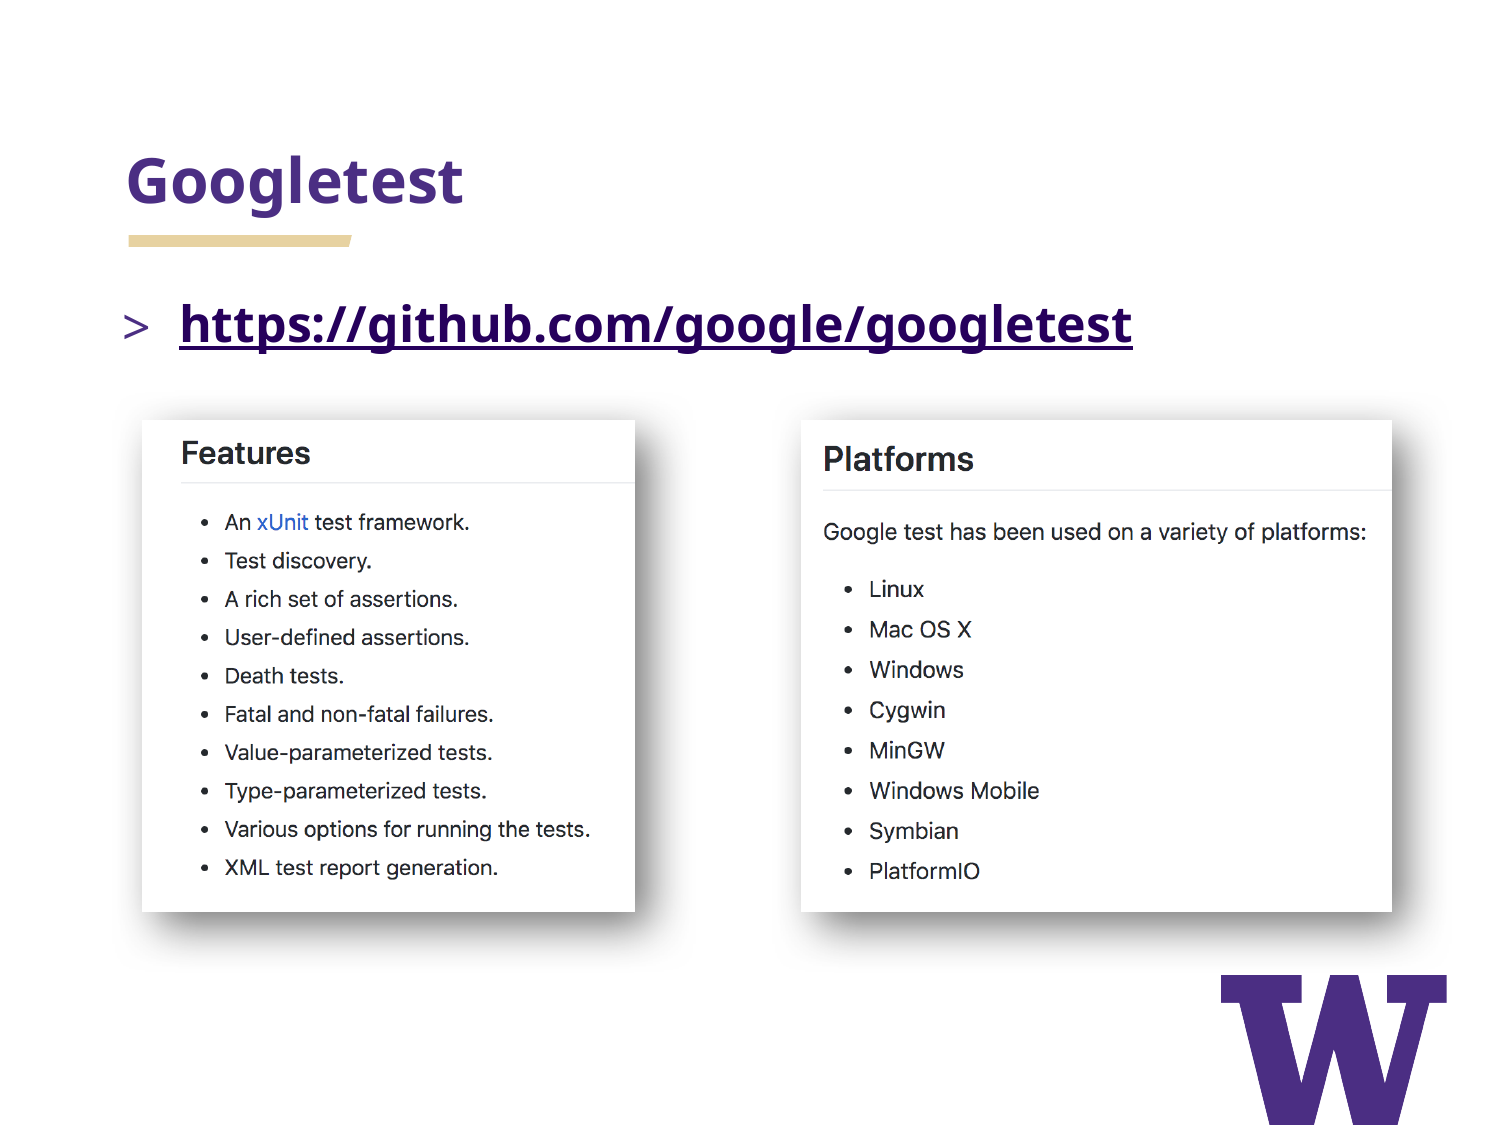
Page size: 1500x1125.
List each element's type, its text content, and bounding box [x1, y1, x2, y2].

picture [801, 420, 1393, 912]
picture [128, 235, 352, 247]
list https://github.com/google/googletest [108, 284, 1453, 944]
picture [142, 420, 636, 912]
title Googletest [110, 60, 1453, 224]
picture [1221, 975, 1447, 1125]
